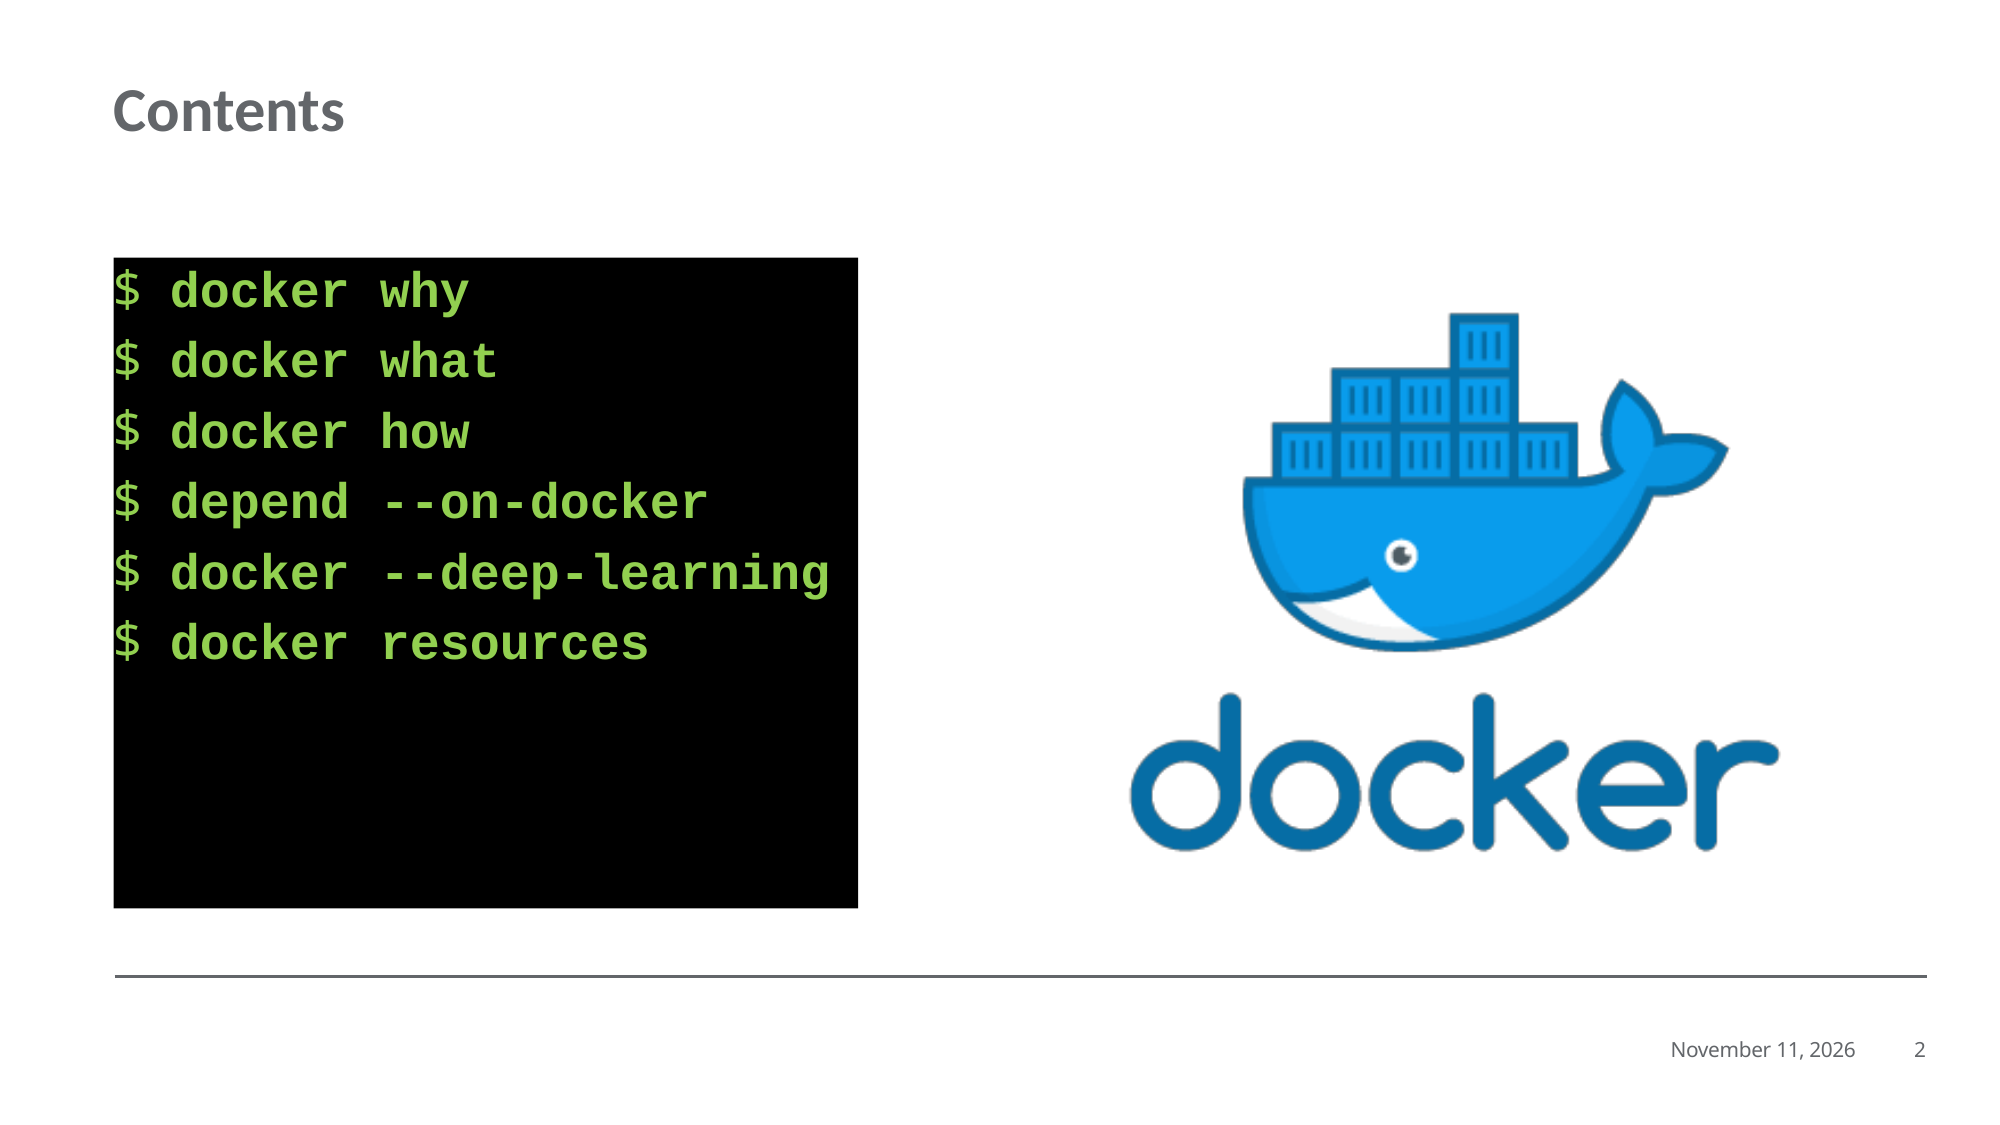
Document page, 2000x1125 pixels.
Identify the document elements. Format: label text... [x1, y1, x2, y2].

slide_number 2 [1871, 1036, 1926, 1067]
list docker why docker what docker how depend --on-docker docker --deep-learning docker resources [113, 257, 859, 909]
picture [1073, 257, 1839, 909]
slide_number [1593, 1036, 1856, 1067]
title Contents [113, 36, 1928, 186]
